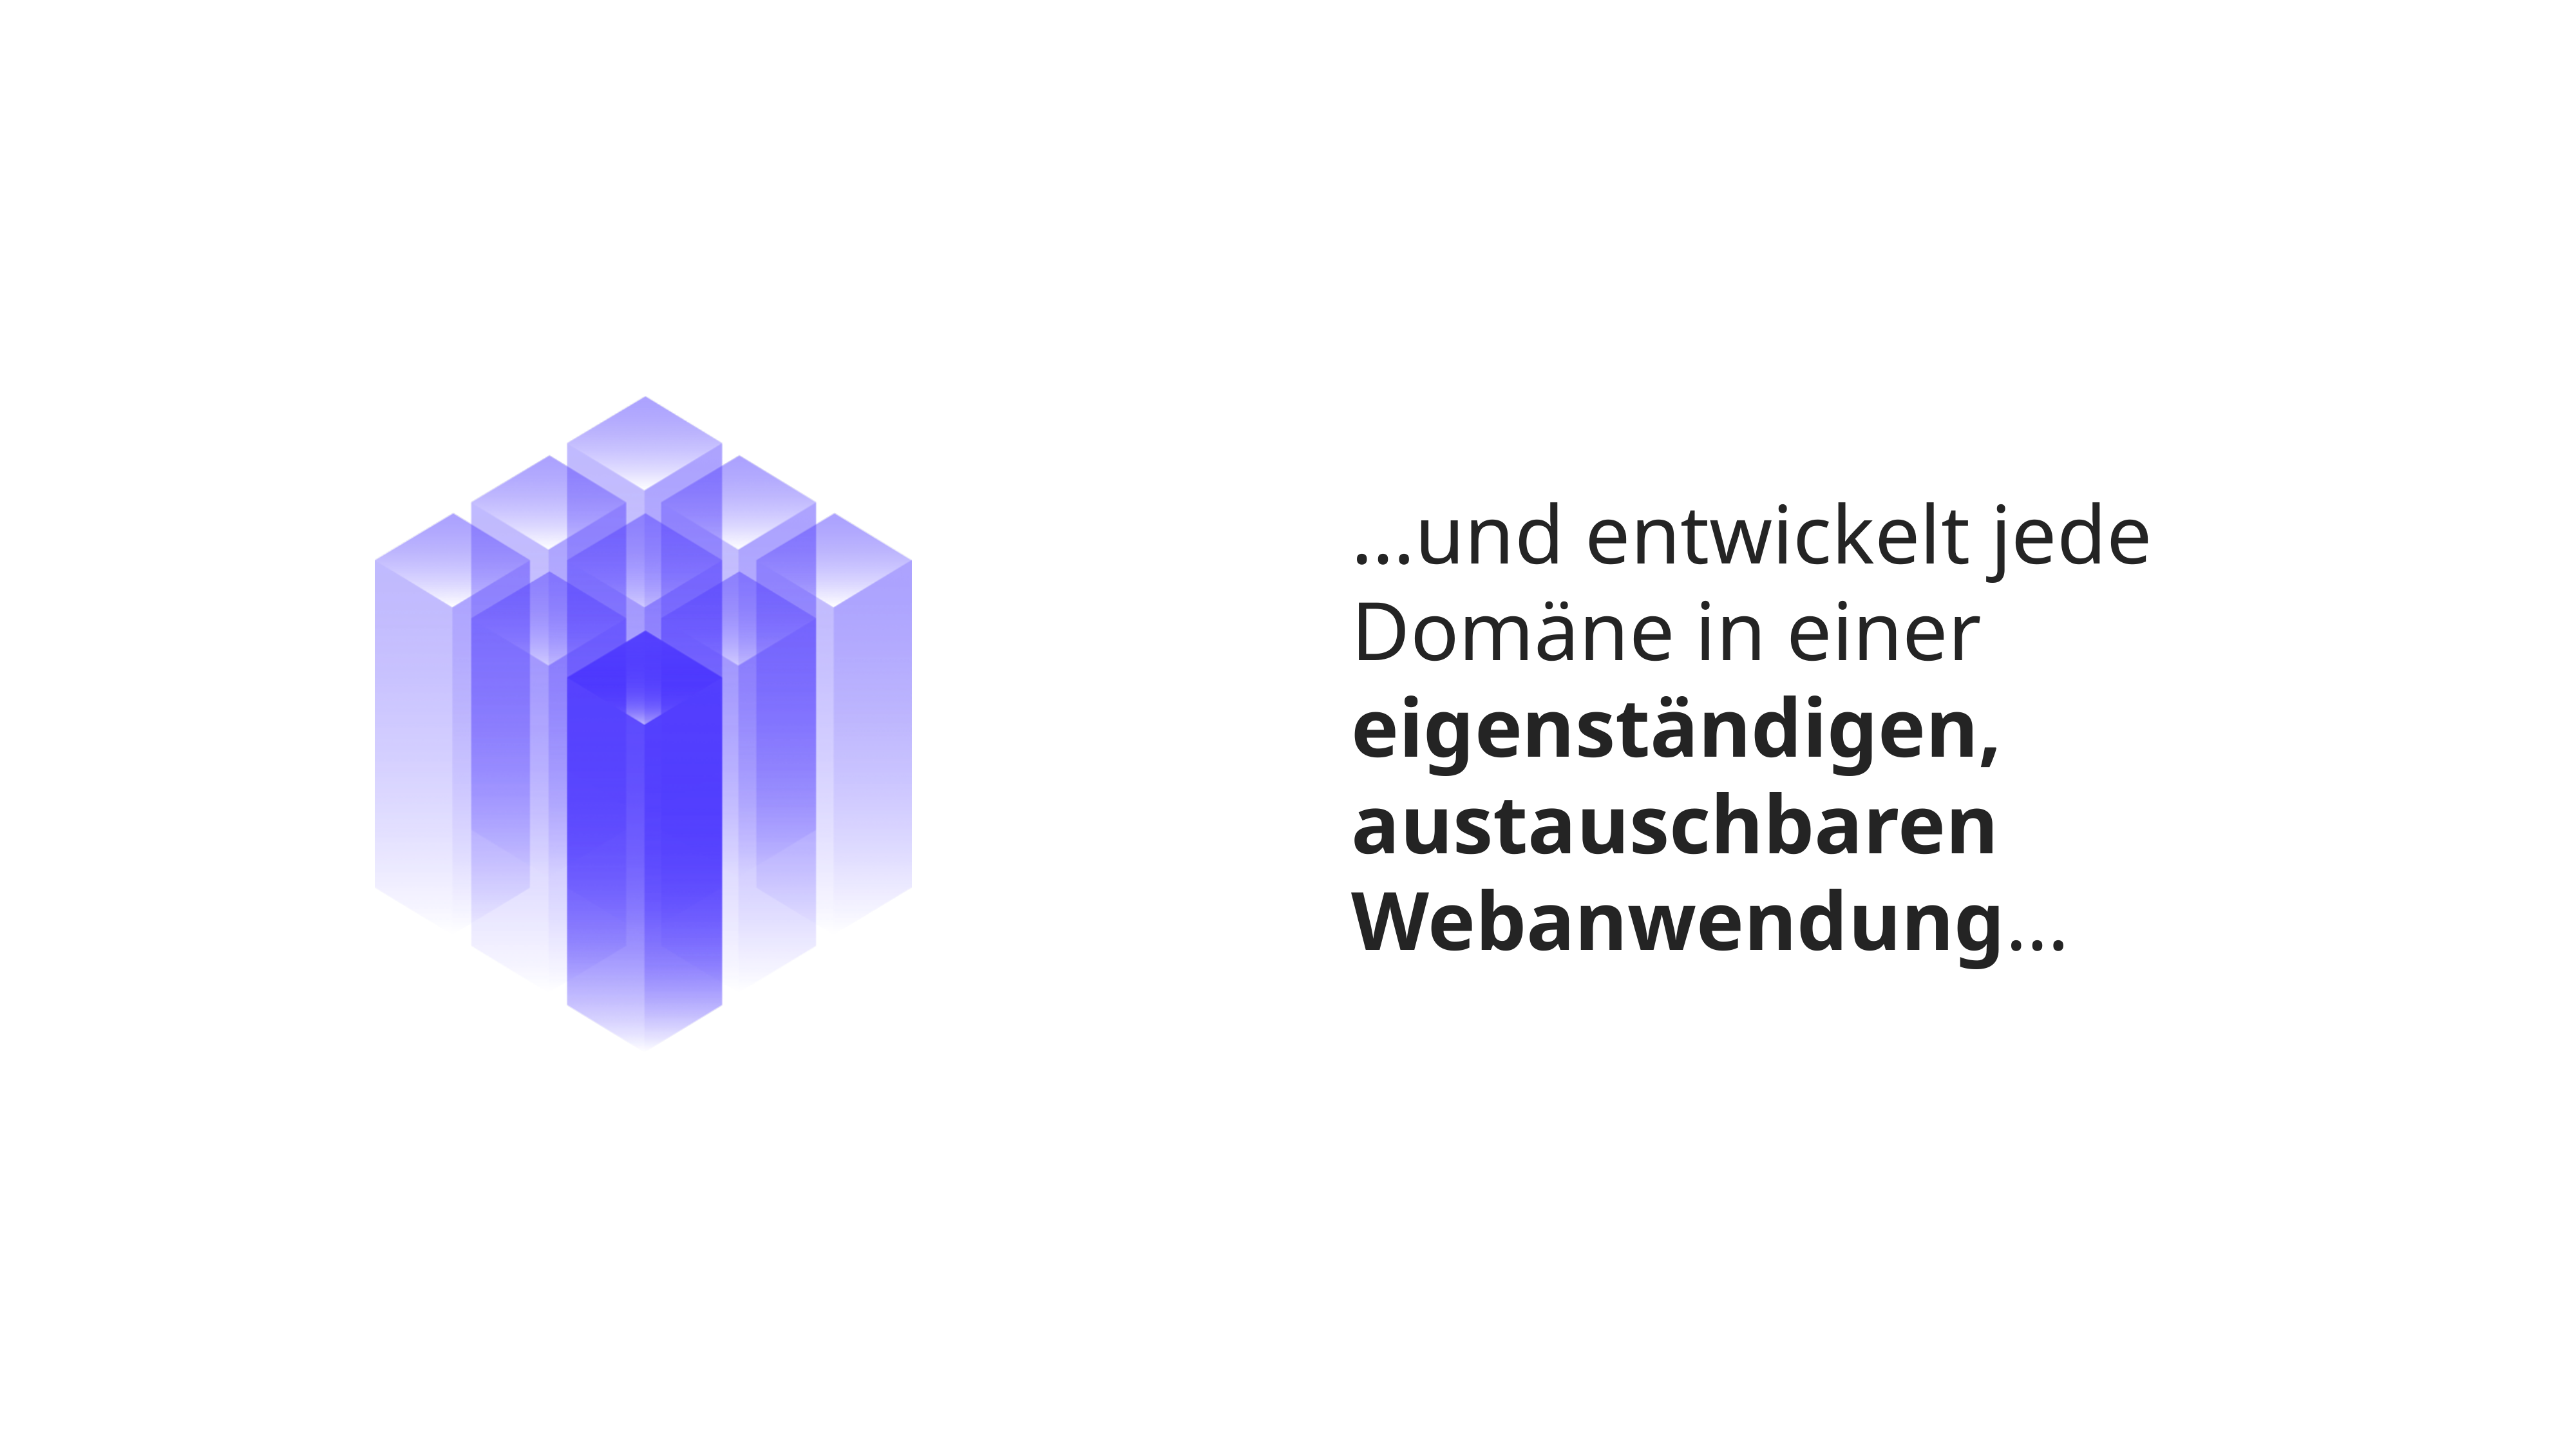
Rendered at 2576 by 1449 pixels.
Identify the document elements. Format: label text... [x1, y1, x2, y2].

picture [375, 395, 913, 1054]
list …und entwickelt jede Domäne in einer eigenständigen, austauschbaren Webanwendung… [1351, 126, 2423, 1322]
